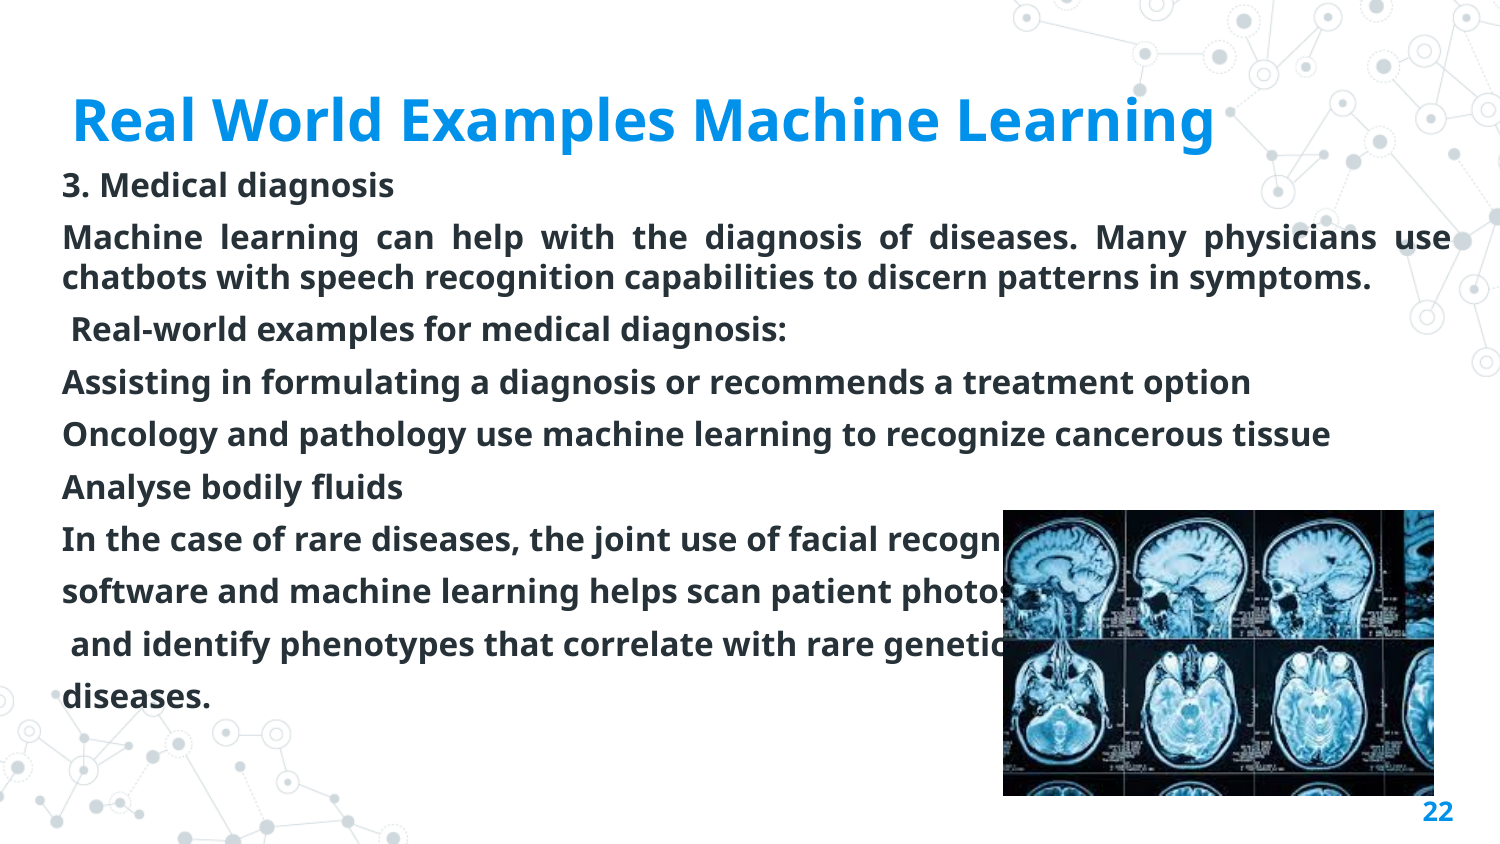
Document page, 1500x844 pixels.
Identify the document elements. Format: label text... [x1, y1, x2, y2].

title Real World Examples Machine Learning [55, 53, 1299, 148]
list 3. Medical diagnosis Machine learning can help with the diagnosis of diseases. Many physicians use chatbots with speech recognition capabilities to discern patterns in symptoms. Real-world examples for medical diagnosis: Assisting in formulating a diagnosis or recommends a treatment option Oncology and pathology use machine learning to recognize cancerous tissue Analyse bodily fluids In the case of rare diseases, the joint use of facial recognition software and machine learning helps scan patient photos and identify phenotypes that correlate with rare genetic diseases. [46, 148, 1469, 695]
slide_number 22 [1378, 779, 1469, 844]
picture [0, 0, 1500, 844]
